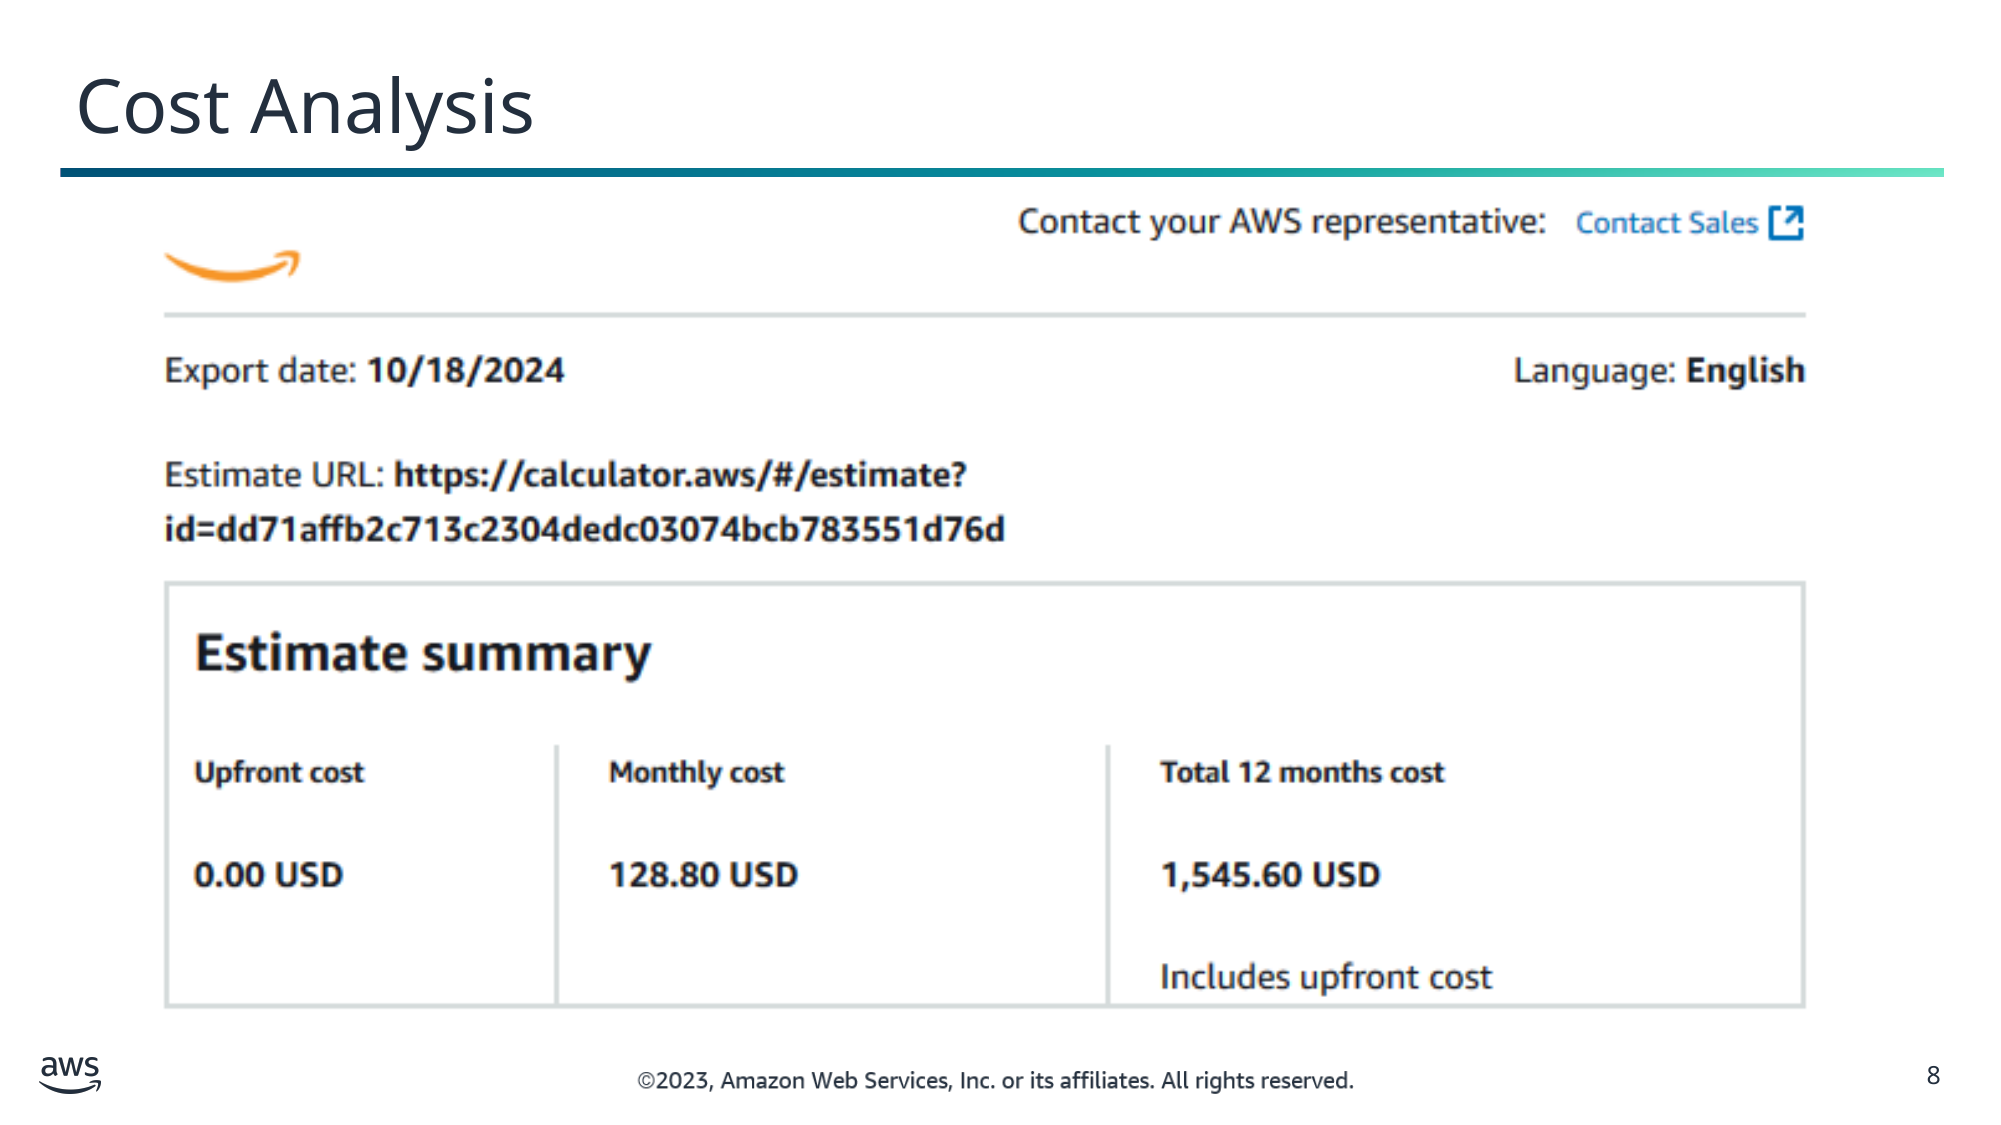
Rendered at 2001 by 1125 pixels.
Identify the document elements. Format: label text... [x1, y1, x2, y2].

slide_number 8 [1861, 1057, 1941, 1095]
picture [77, 179, 1896, 1055]
picture [681, 168, 1944, 177]
title Cost Analysis [60, 49, 1941, 170]
picture [39, 1057, 101, 1094]
picture [621, 1057, 1378, 1109]
